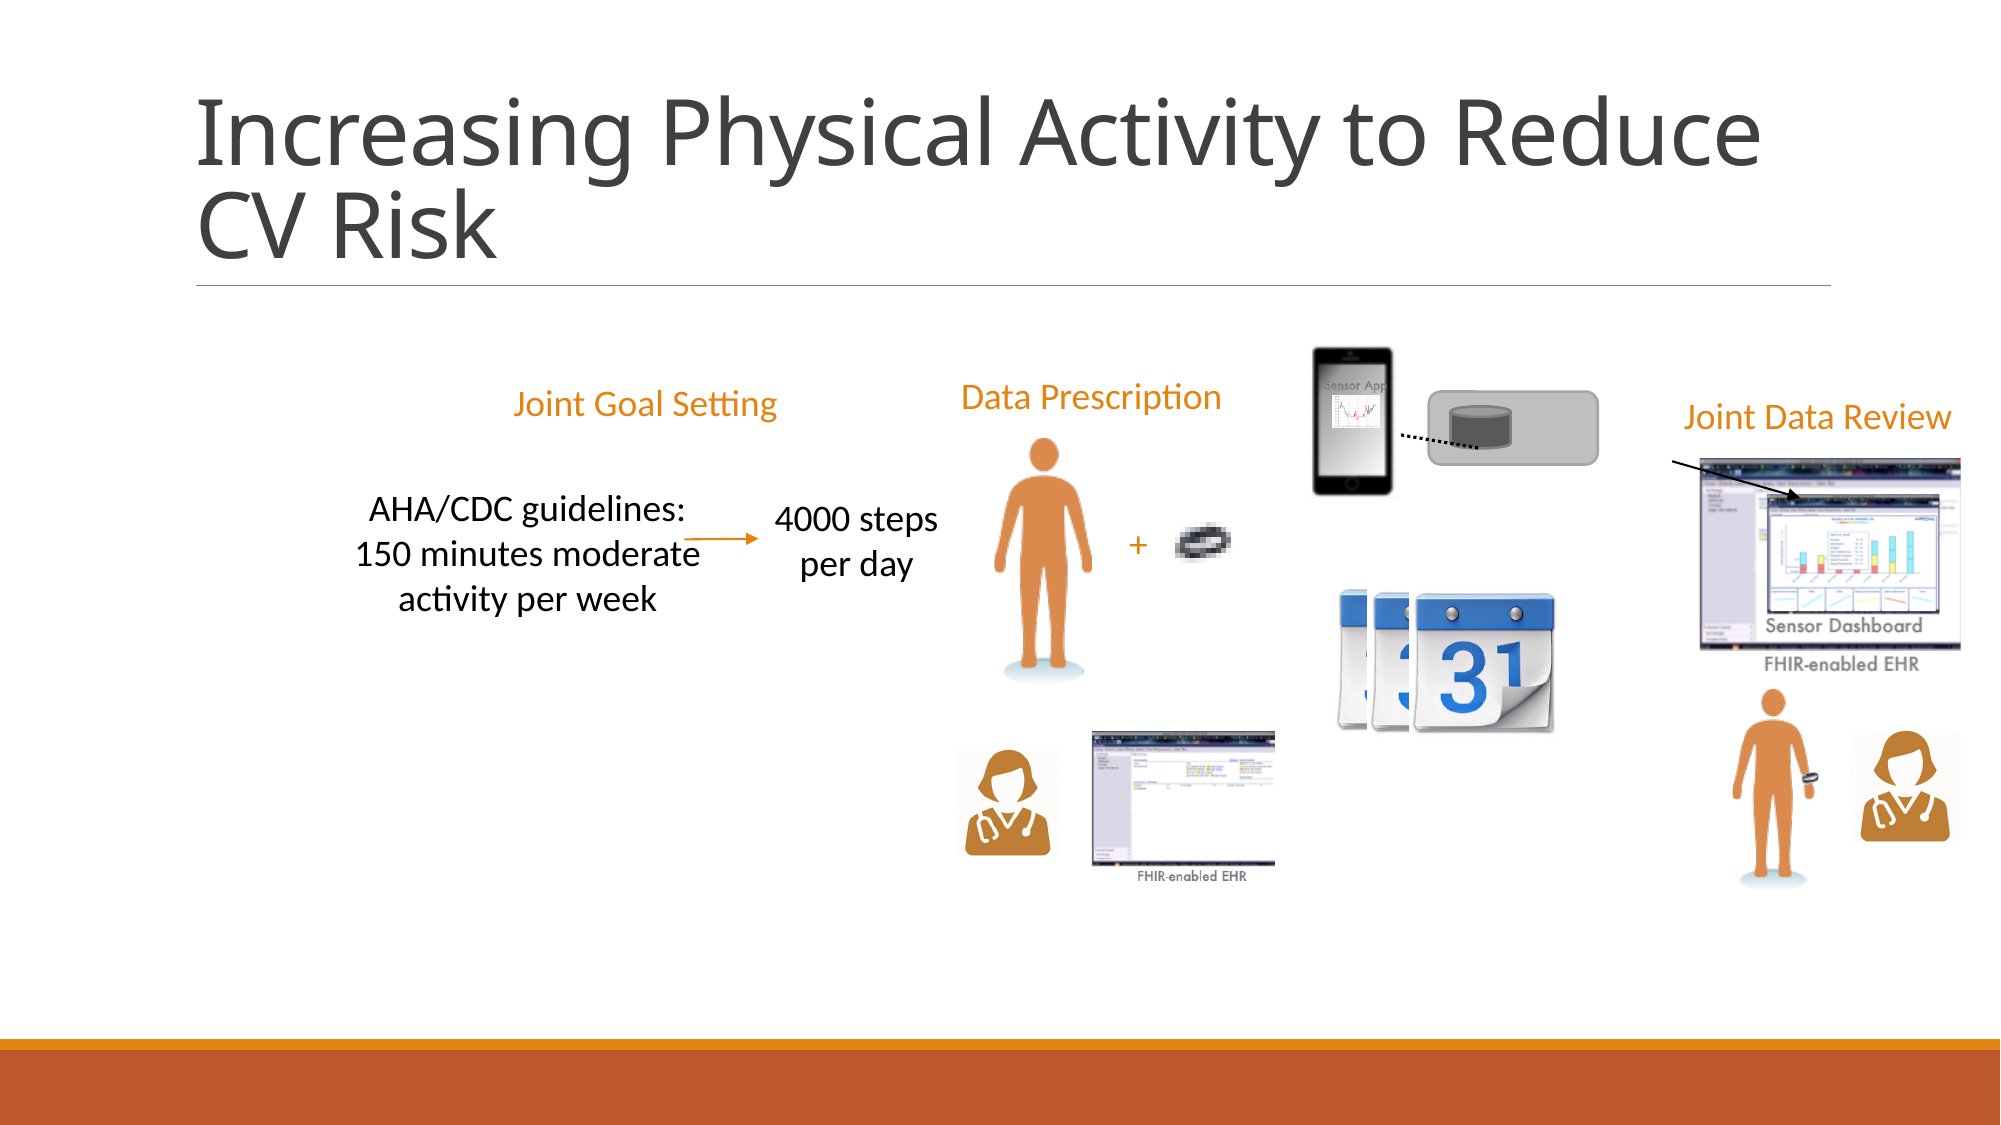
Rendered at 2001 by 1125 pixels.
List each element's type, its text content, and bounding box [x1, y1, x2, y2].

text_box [805, 485, 940, 593]
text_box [943, 364, 1276, 890]
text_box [1666, 384, 1970, 890]
title Increasing Physical Activity to Reduce CV Risk [180, 47, 1830, 285]
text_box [332, 371, 796, 629]
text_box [1333, 583, 1562, 740]
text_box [1309, 342, 1599, 503]
